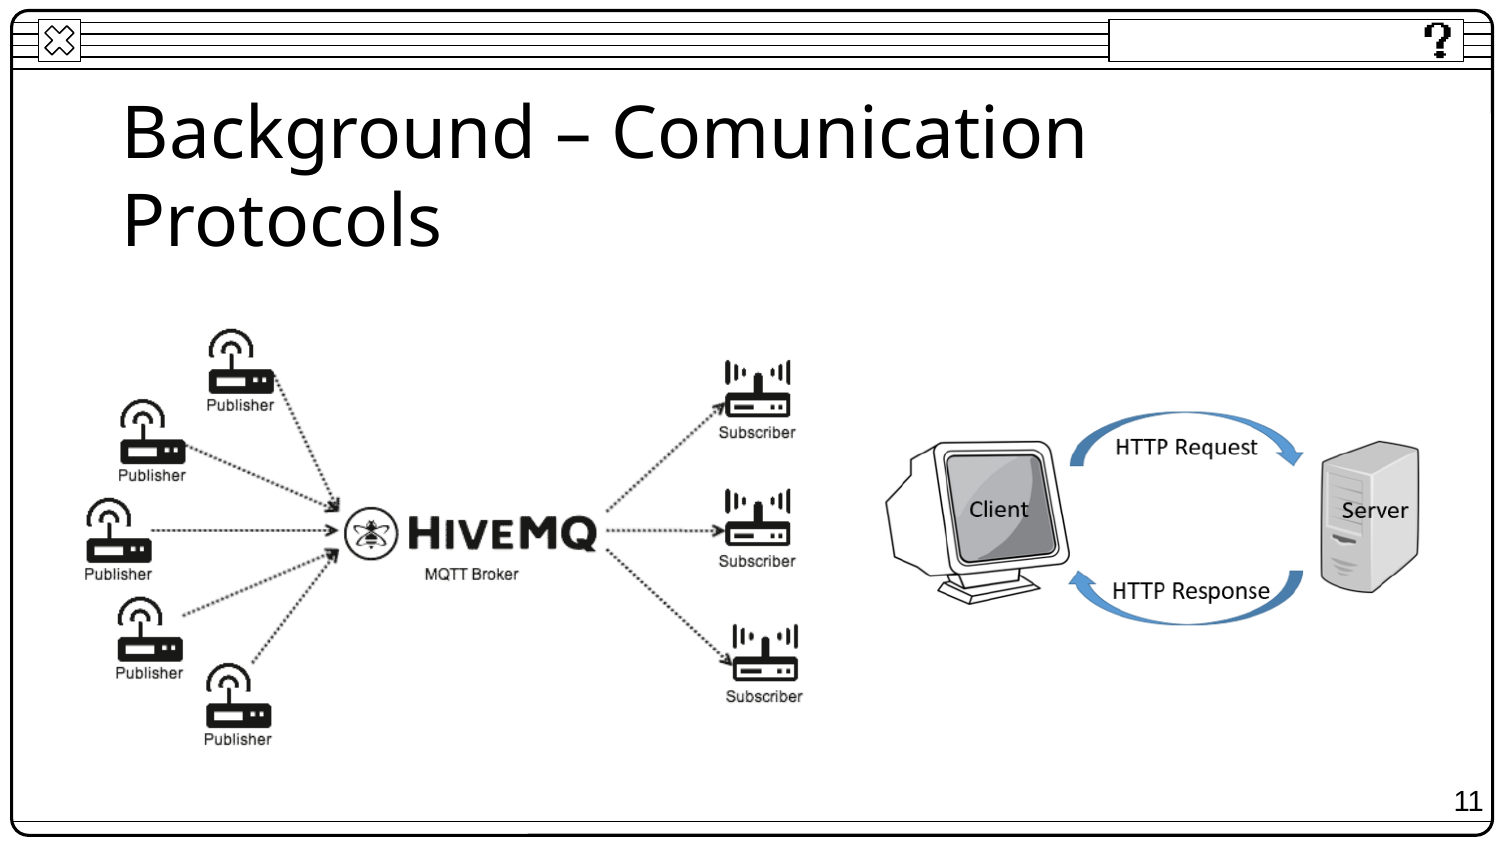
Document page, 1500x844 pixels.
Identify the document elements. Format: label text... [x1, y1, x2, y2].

picture [859, 393, 1470, 637]
text_box 11 [1438, 774, 1499, 825]
picture [14, 303, 828, 776]
text_box Background – Comunication Protocols [106, 120, 1269, 227]
